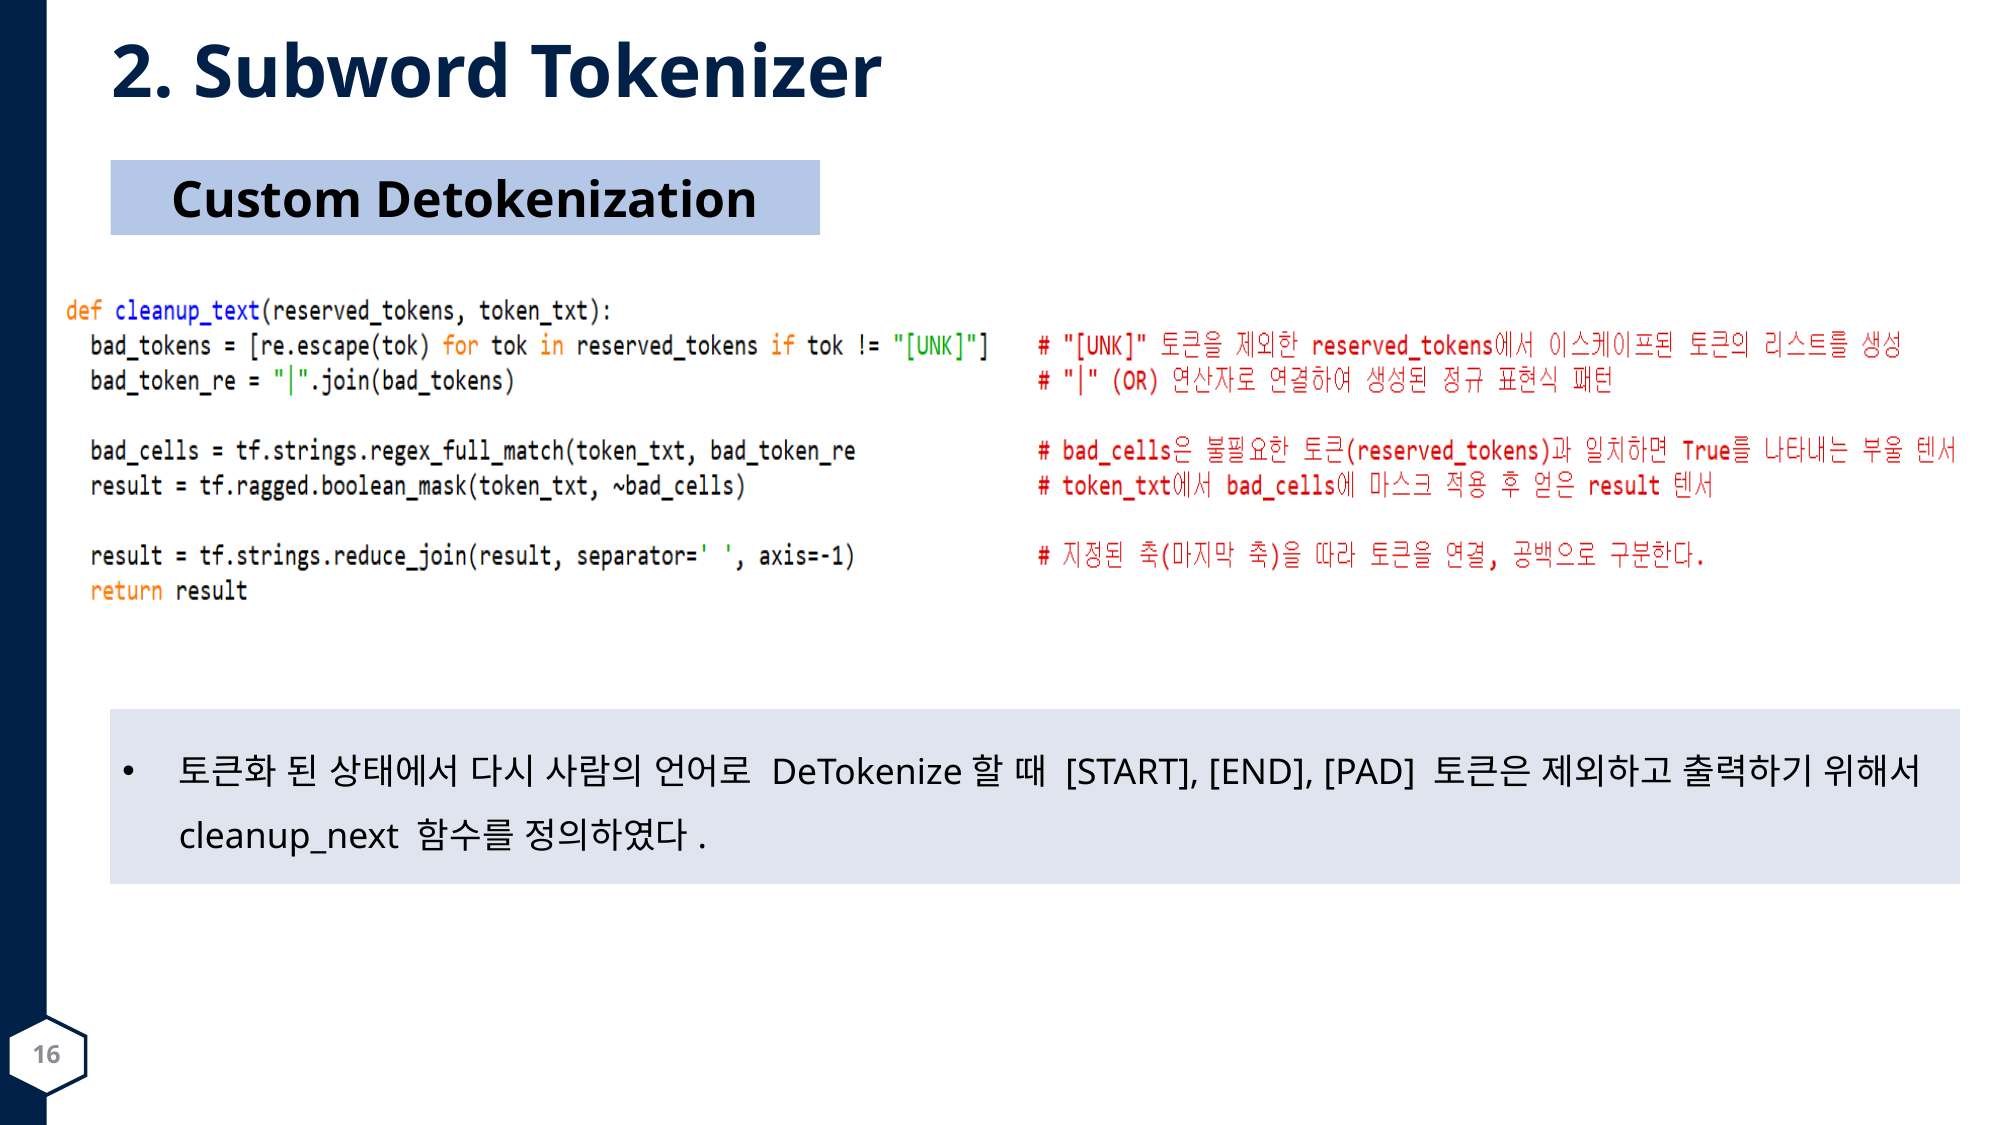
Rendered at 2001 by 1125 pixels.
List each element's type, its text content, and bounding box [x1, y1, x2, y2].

slide_number 16 [15, 1024, 78, 1088]
text_box 토큰화 된 상태에서 다시 사람의 언어로 DeTokenize할 때 [START], [END], [PAD] 토큰은 제외하고 출력하기 위해서 cleanup_next 함수를 정의하였다. [110, 709, 1960, 884]
title 2. Subword Tokenizer [77, 0, 1803, 183]
text_box Custom Detokenization [110, 160, 821, 235]
picture [64, 279, 1984, 619]
